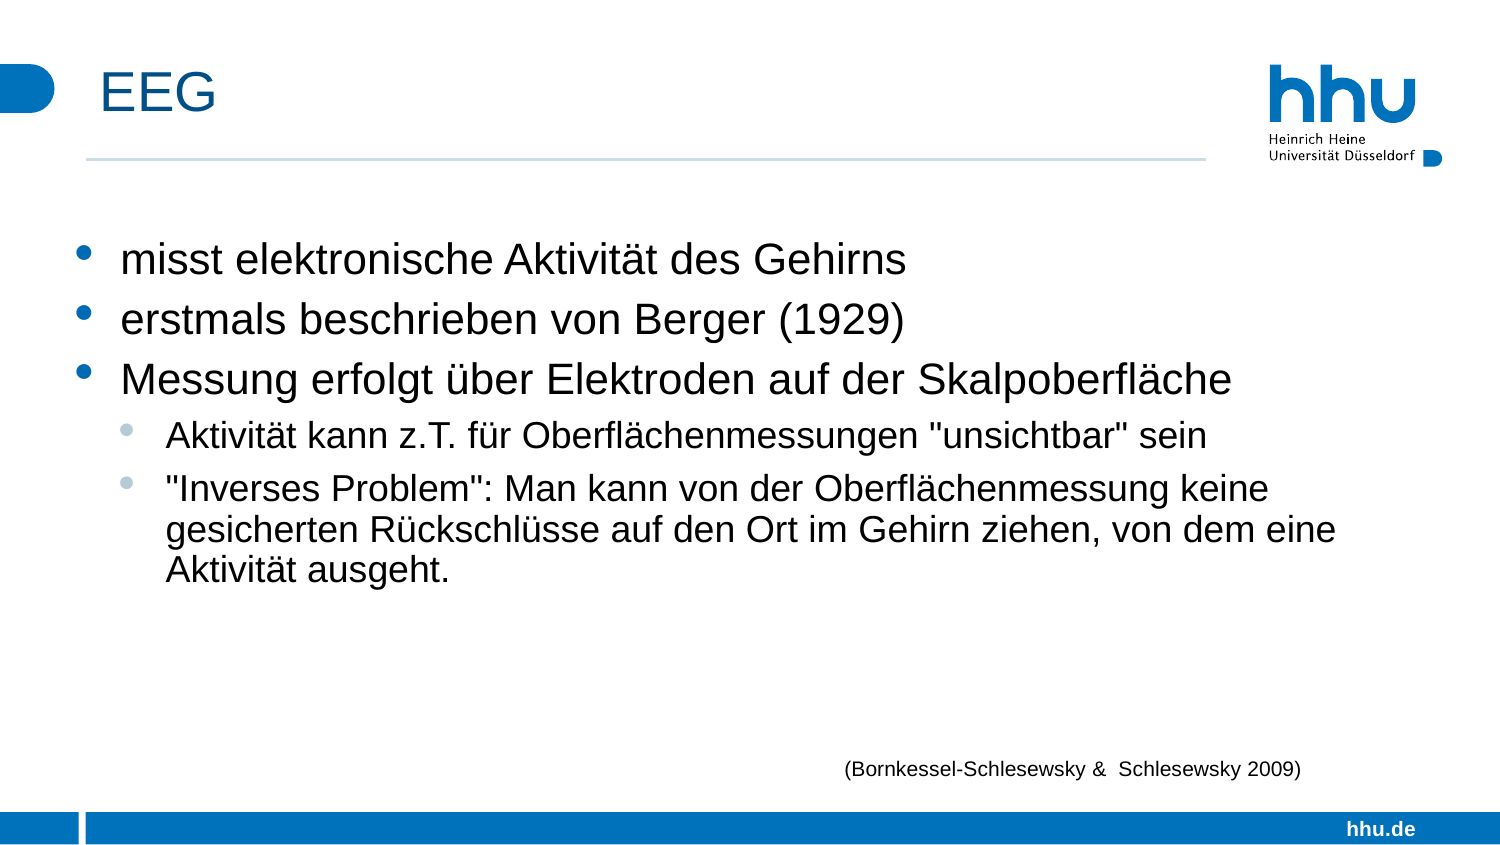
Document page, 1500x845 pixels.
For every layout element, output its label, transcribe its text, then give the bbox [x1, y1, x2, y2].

text_box (Bornkessel-Schlesewsky & Schlesewsky 2009) [679, 747, 1318, 788]
list misst elektronische Aktivität des Gehirns erstmals beschrieben von Berger (1929) Messung erfolgt über Elektroden auf der Skalpoberfläche Aktivität kann z.T. für Oberflächenmessungen "unsichtbar" sein "Inverses Problem": Man kann von der Oberflächenmessung keine gesicherten Rückschlüsse auf den Ort im Gehirn ziehen, von dem eine Aktivität ausgeht. [76, 225, 1354, 783]
title EEG [99, 49, 1220, 124]
